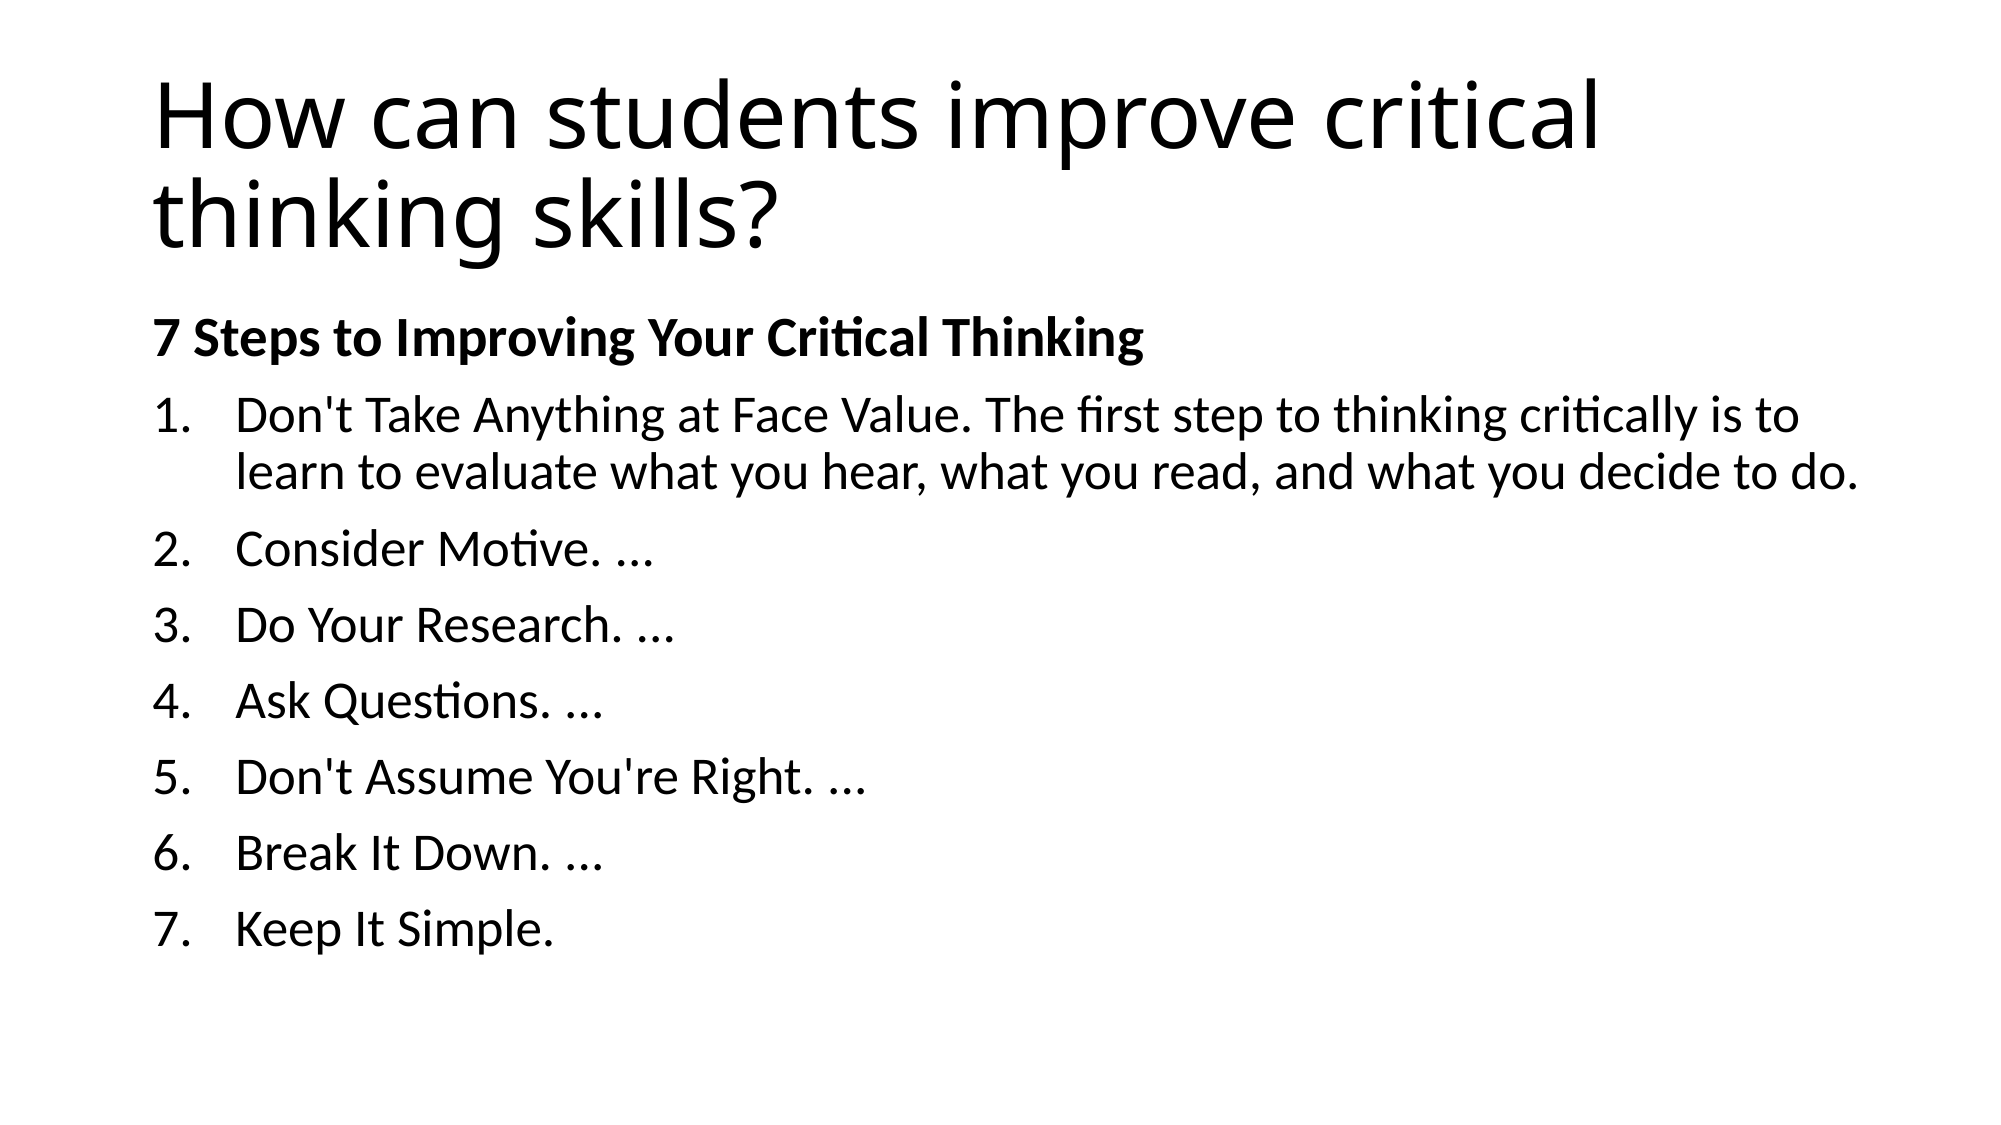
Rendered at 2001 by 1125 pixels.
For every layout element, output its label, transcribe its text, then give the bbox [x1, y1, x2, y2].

list 7 Steps to Improving Your Critical Thinking Don't Take Anything at Face Value. The first step to thinking critically is to learn to evaluate what you hear, what you read, and what you decide to do. Consider Motive. ... Do Your Research. ... Ask Questions. ... Don't Assume You're Right. ... Break It Down. ... Keep It Simple. [137, 299, 1915, 1014]
title How can students improve critical thinking skills? [137, 59, 1863, 278]
